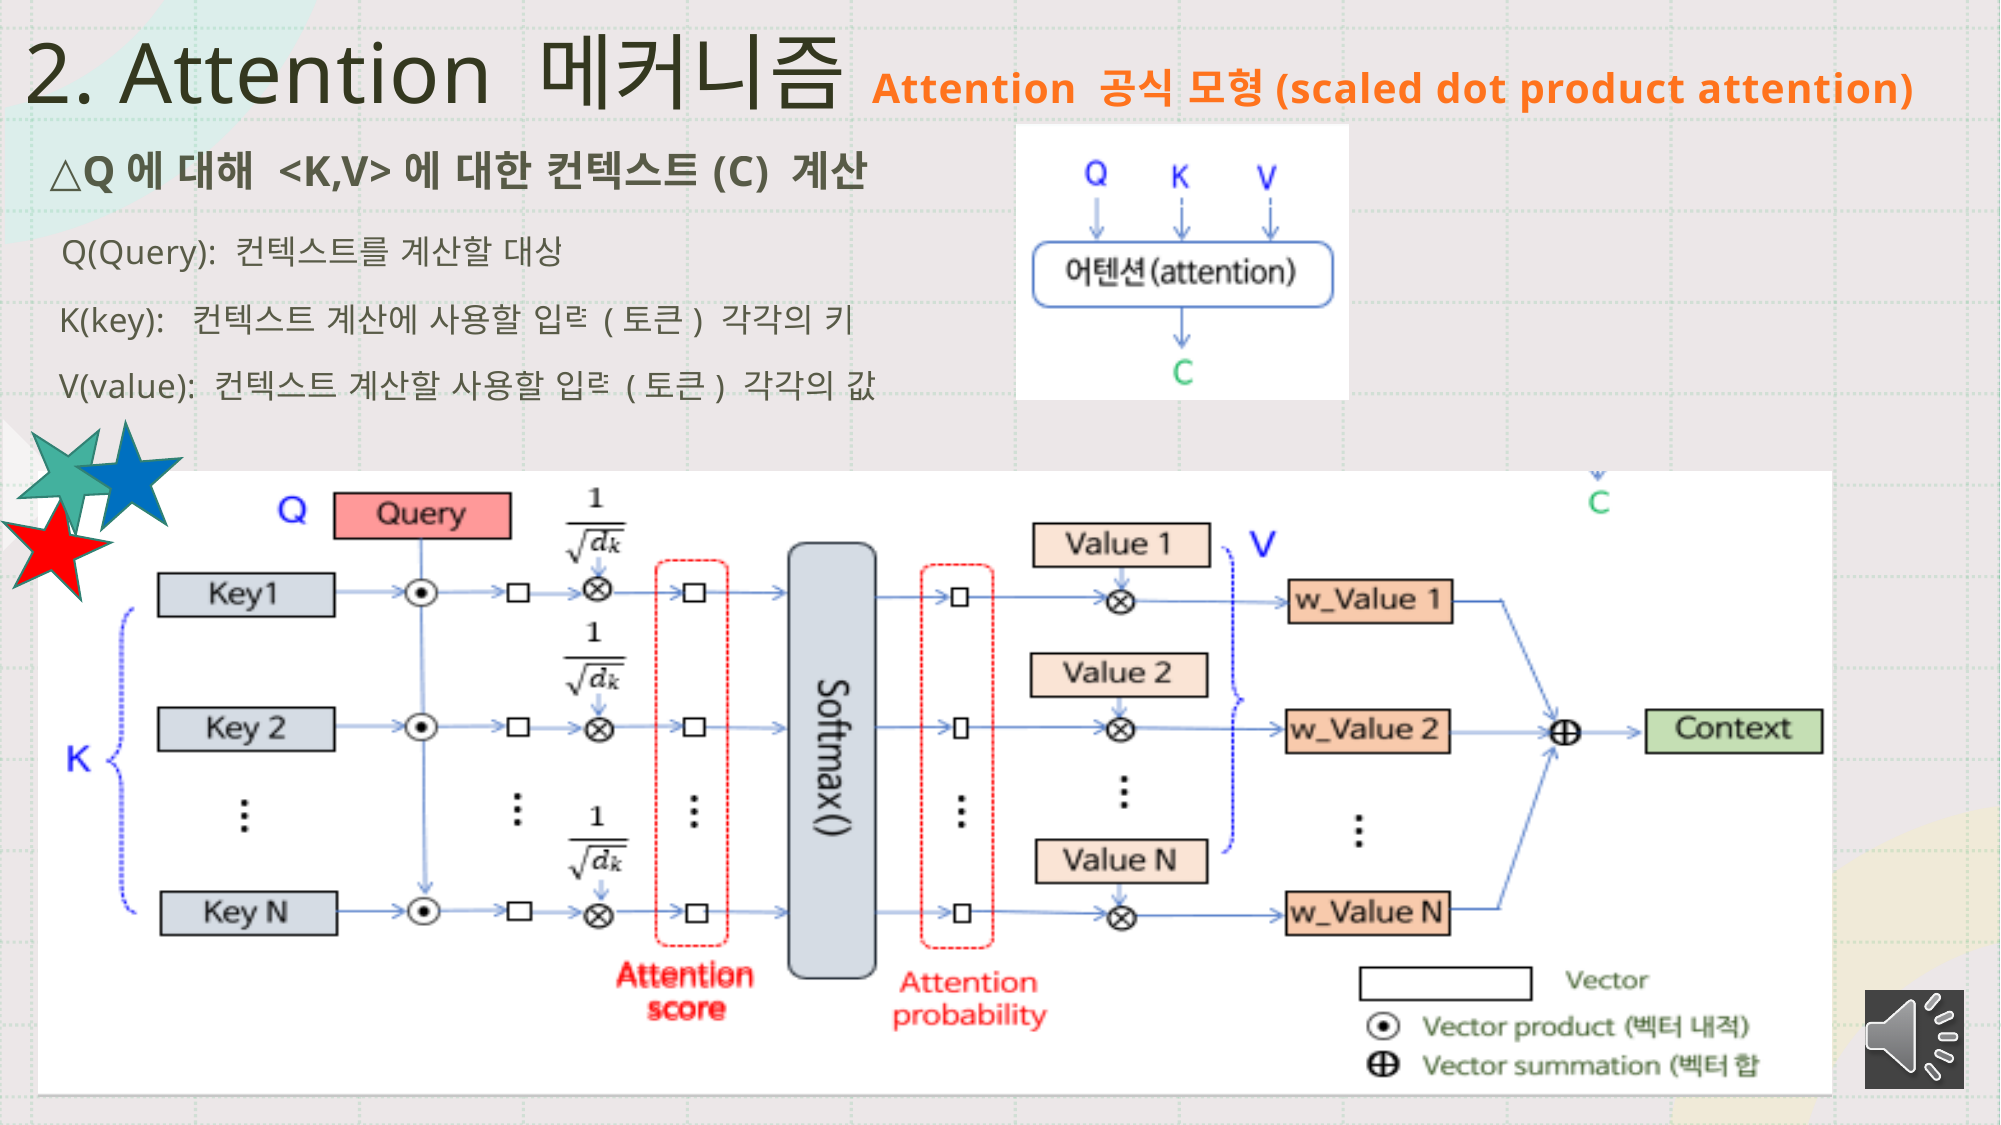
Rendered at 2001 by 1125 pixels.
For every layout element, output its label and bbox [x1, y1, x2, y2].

picture [1864, 989, 1965, 1090]
text_box [0, 0, 2000, 1125]
picture [1016, 124, 1349, 400]
picture [38, 471, 1832, 1097]
